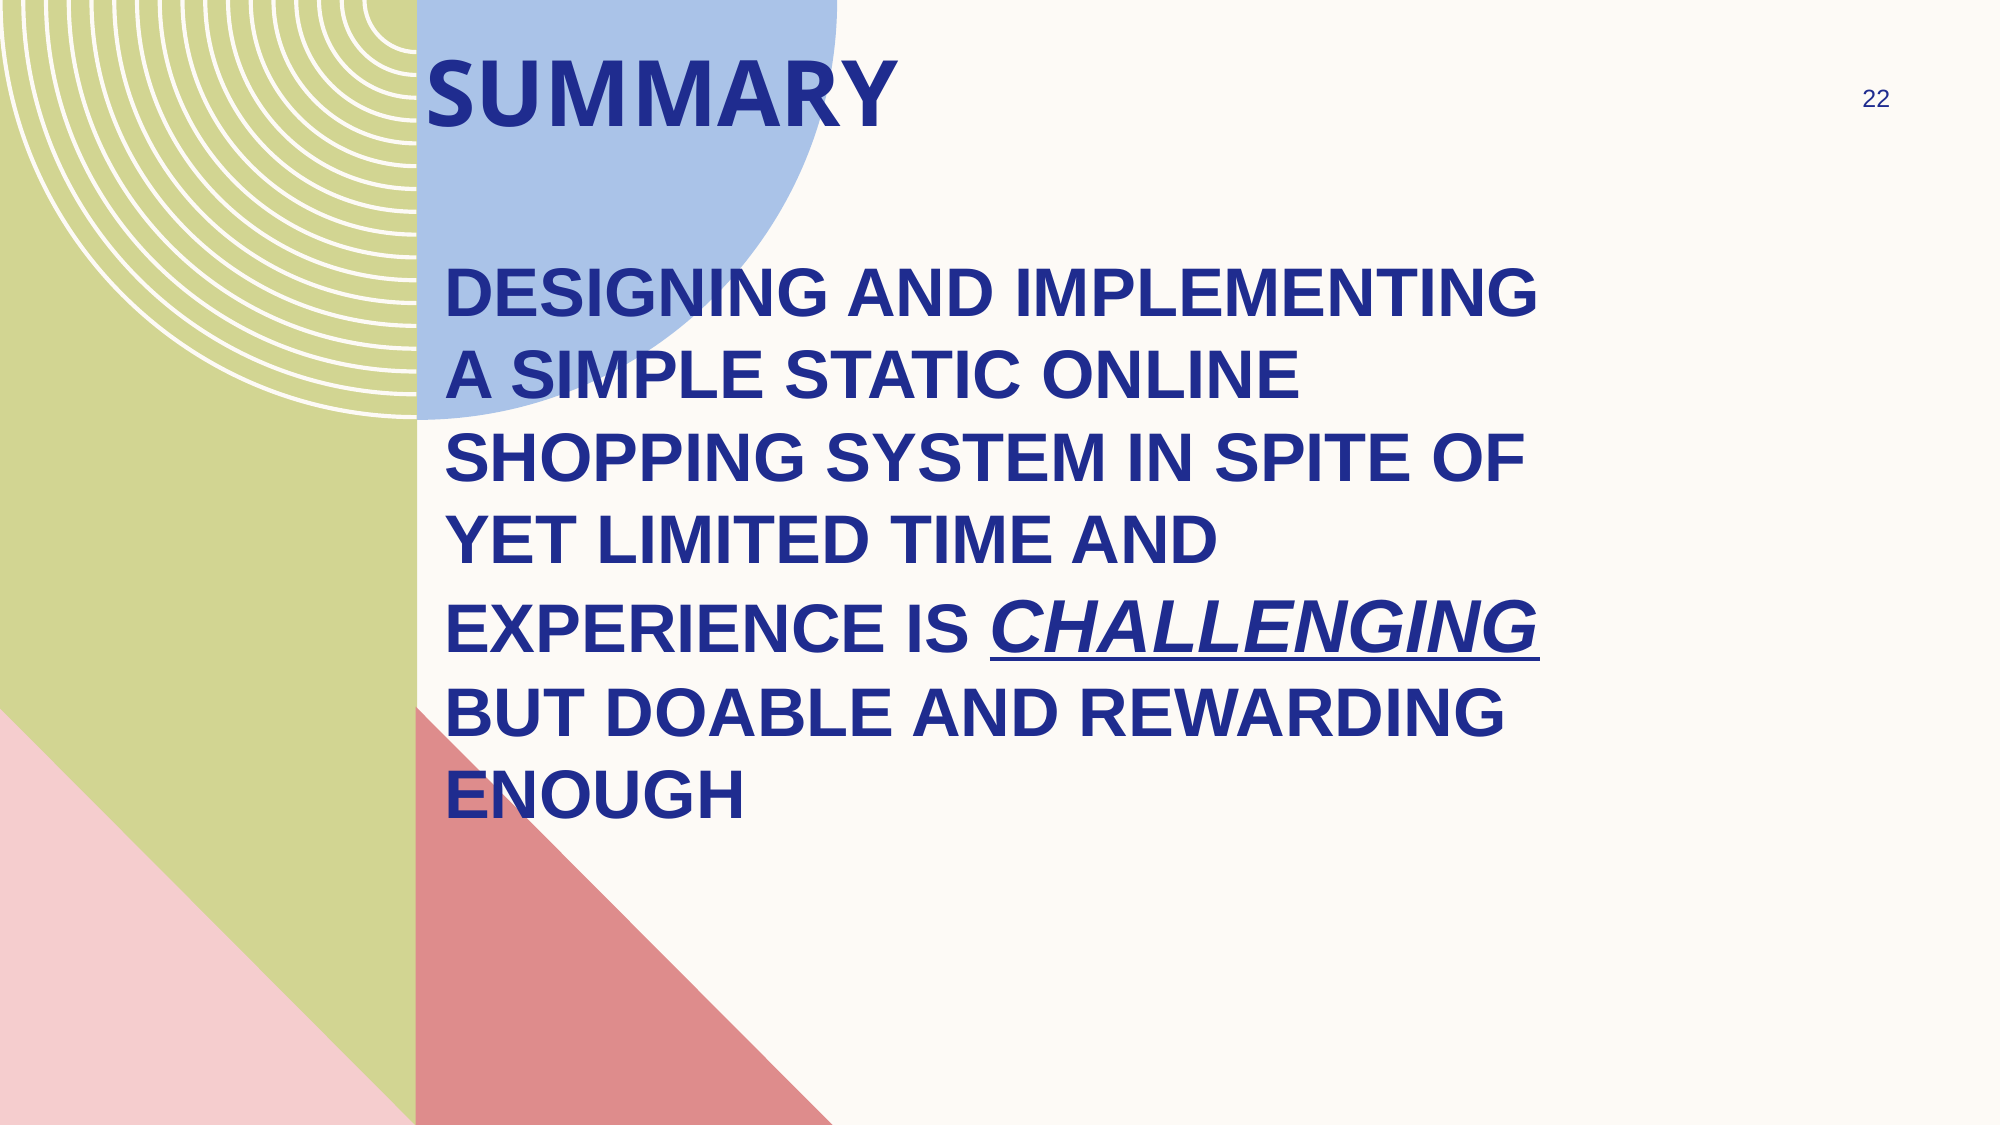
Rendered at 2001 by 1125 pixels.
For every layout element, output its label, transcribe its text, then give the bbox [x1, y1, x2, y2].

text_box summary [424, 34, 1475, 161]
slide_number 22 [1795, 75, 1958, 120]
title Designing and implementing a simple static online shopping system in spite of yet limited time and experience is challenging but doable and rewarding enough [444, 247, 1595, 759]
